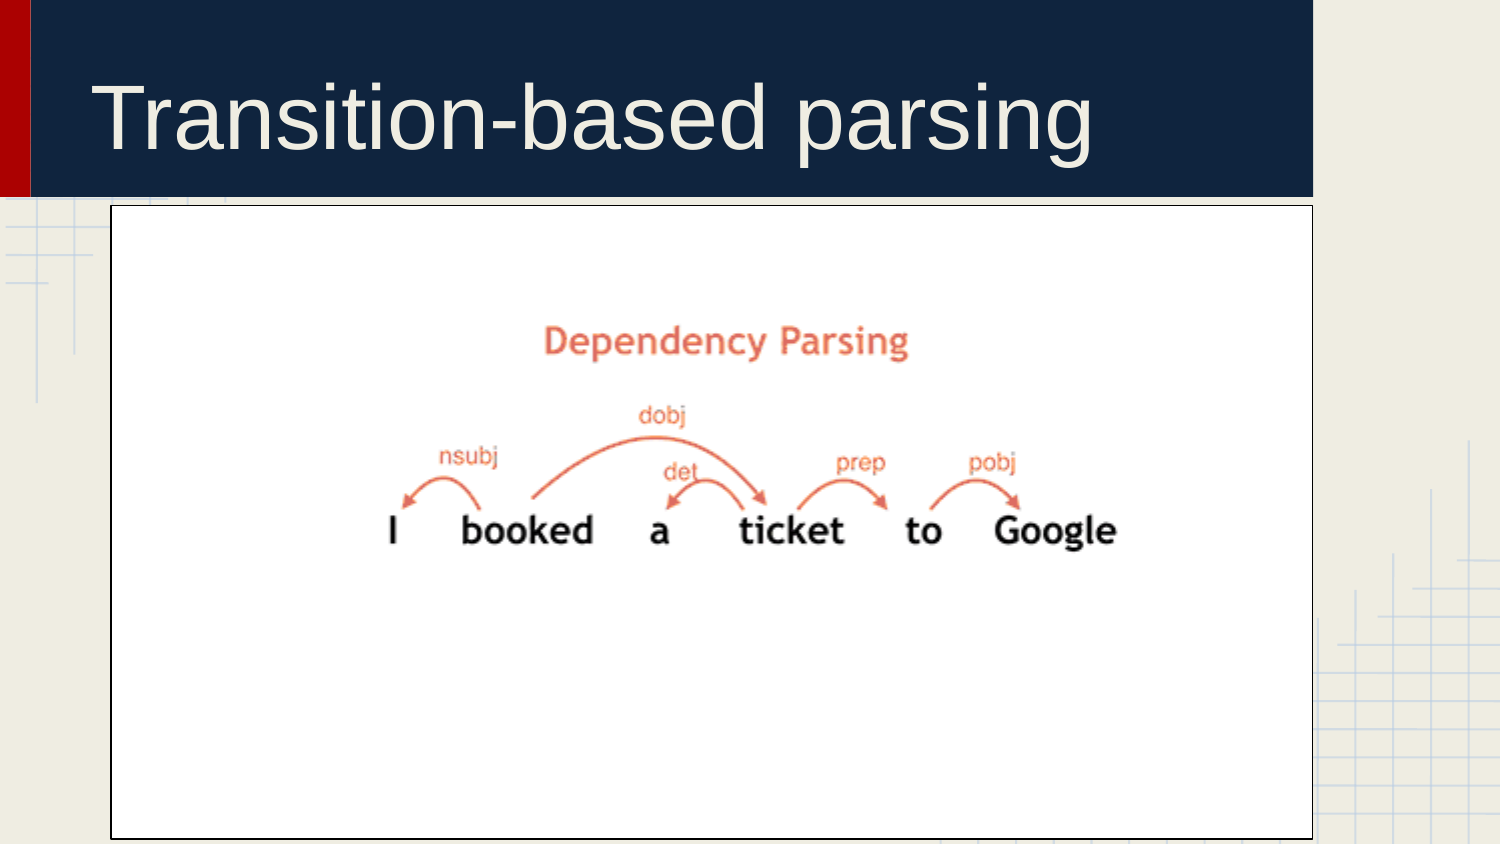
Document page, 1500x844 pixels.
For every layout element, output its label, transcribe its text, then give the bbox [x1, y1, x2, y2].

picture [111, 205, 1313, 839]
title Transition-based parsing [75, 16, 1276, 183]
